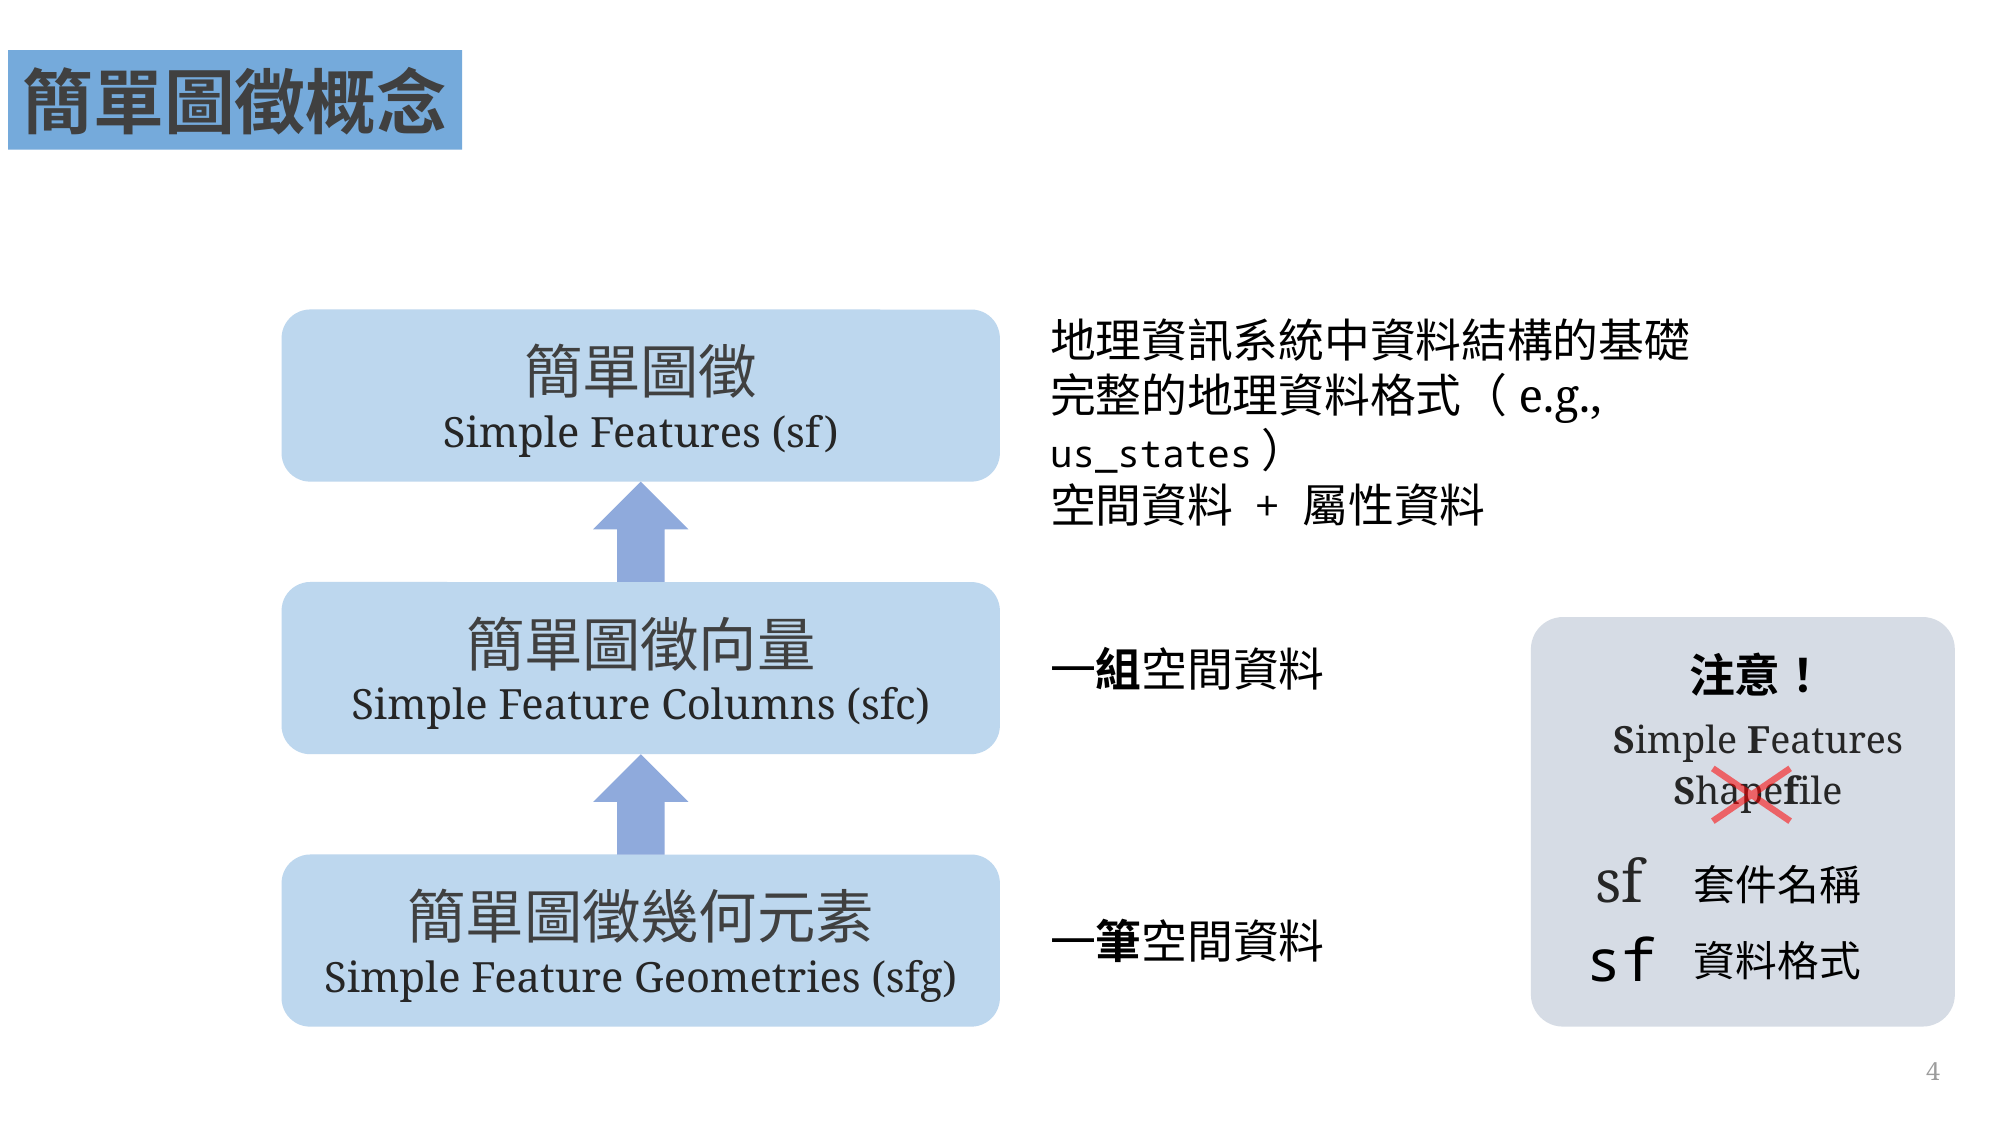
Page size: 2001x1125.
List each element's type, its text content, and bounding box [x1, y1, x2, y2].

text_box Simple Features [1593, 708, 1923, 759]
text_box 注意！ [1661, 638, 1856, 708]
text_box 簡單圖徵概念 [8, 50, 463, 150]
text_box [1709, 764, 1794, 826]
text_box 地理資訊系統中資料結構的基礎 完整的地理資料格式（e.g., us_states） 空間資料 + 屬性資料 [1035, 304, 1897, 540]
text_box 簡單圖徵幾何元素 Simple Feature Geometries (sfg) [280, 853, 1001, 1028]
text_box sf [1571, 915, 1678, 1000]
text_box Shapefile [1593, 759, 1923, 820]
text_box 簡單圖徵 Simple Features (sf) [280, 308, 1001, 483]
text_box 一筆空間資料 [1035, 905, 1352, 975]
text_box 簡單圖徵向量 Simple Feature Columns (sfc) [280, 580, 1001, 756]
text_box [590, 752, 691, 856]
slide_number 4 [1505, 1042, 1955, 1103]
text_box [590, 480, 691, 584]
text_box 套件名稱 [1679, 851, 1907, 917]
text_box 資料格式 [1679, 927, 1907, 992]
text_box [1529, 615, 1956, 1028]
text_box sf [1580, 836, 1687, 922]
text_box 一組空間資料 [1035, 632, 1352, 703]
